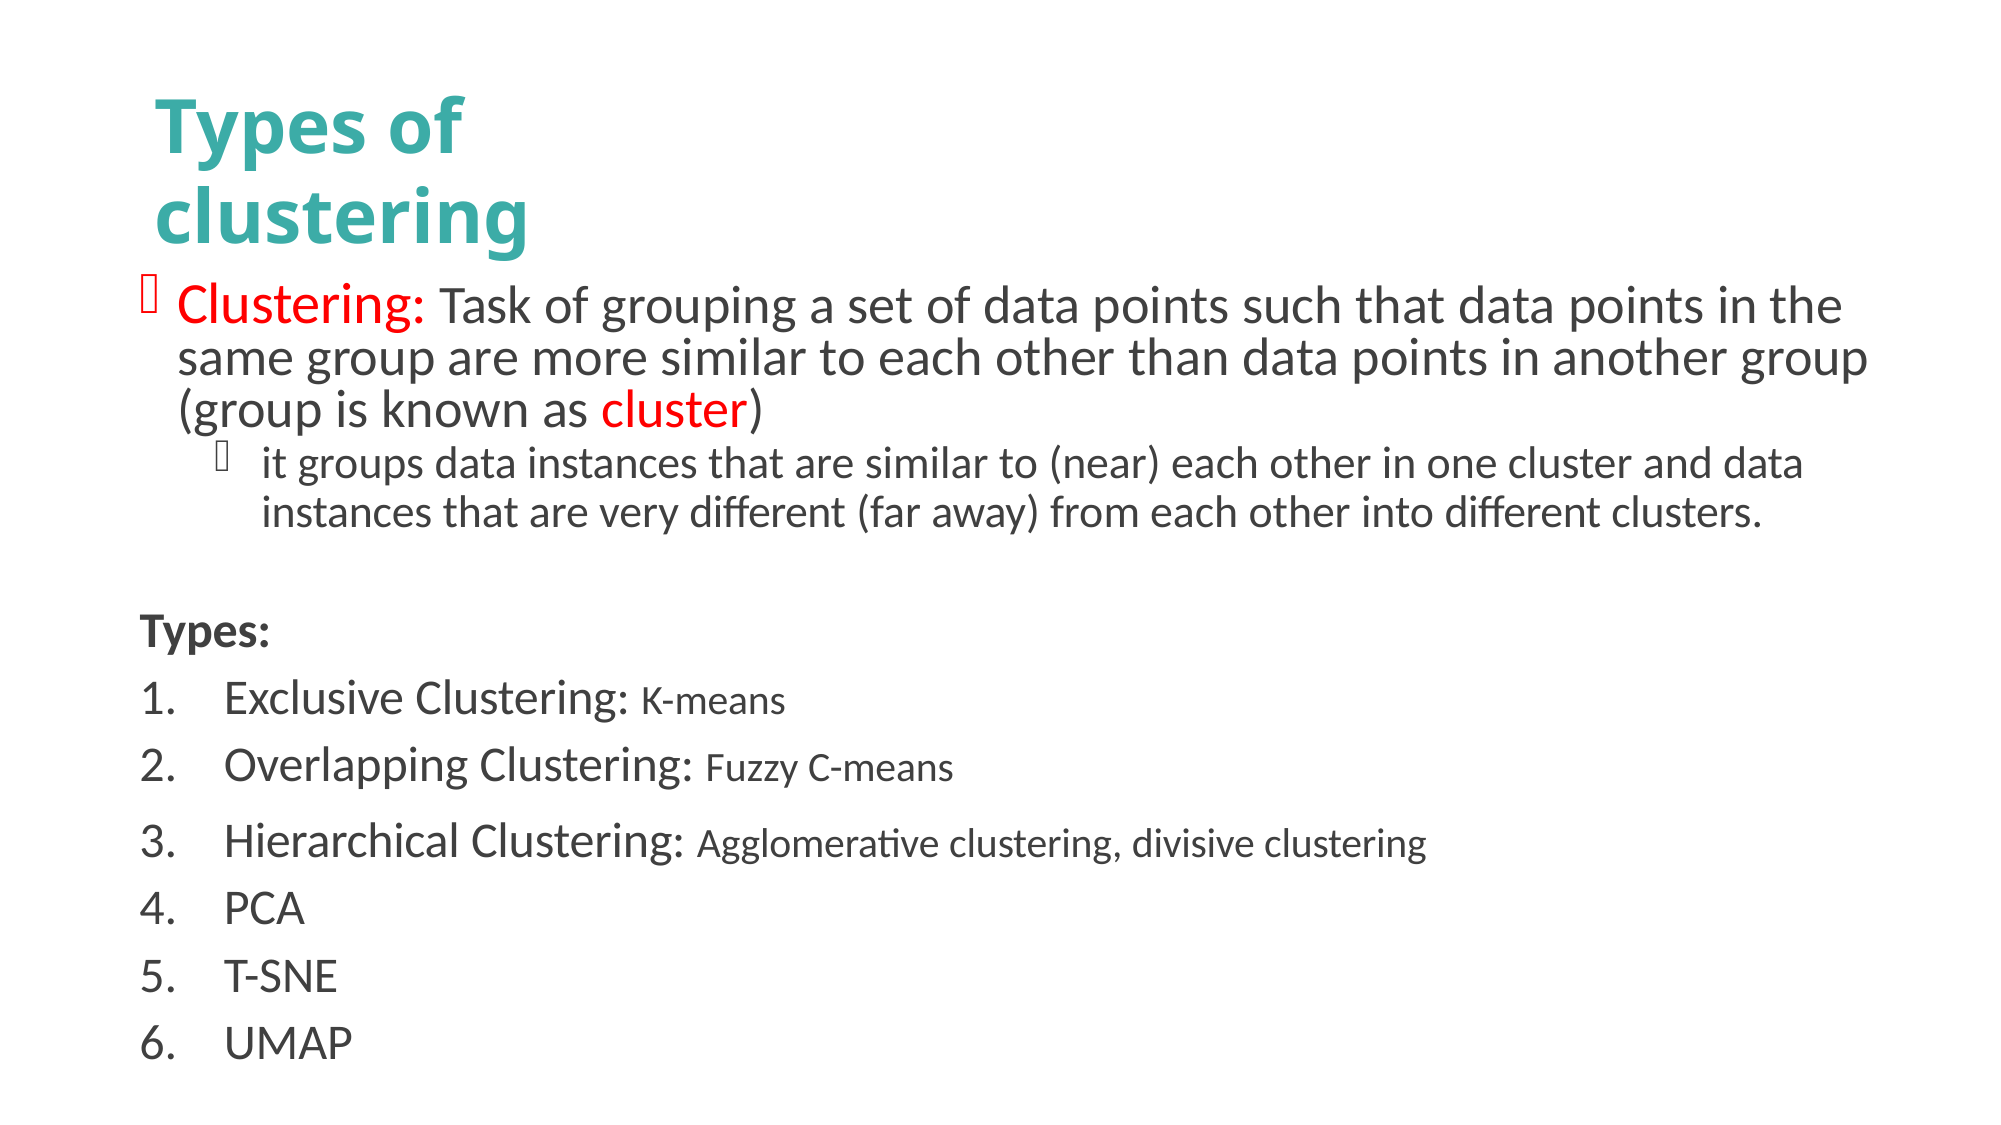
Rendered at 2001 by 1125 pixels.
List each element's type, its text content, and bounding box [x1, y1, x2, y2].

text_box Clustering: Task of grouping a set of data points such that data points in the same group are more similar to each other than data points in another group (group is known as cluster) it groups data instances that are similar to (near) each other in one cluster and data instances that are very different (far away) from each other into different clusters. Types: Exclusive Clustering: K-means Overlapping Clustering: Fuzzy C-means Hierarchical Clustering: Agglomerative clustering, divisive clustering PCA T-SNE UMAP [137, 262, 1938, 1070]
title Types of clustering [152, 72, 850, 262]
